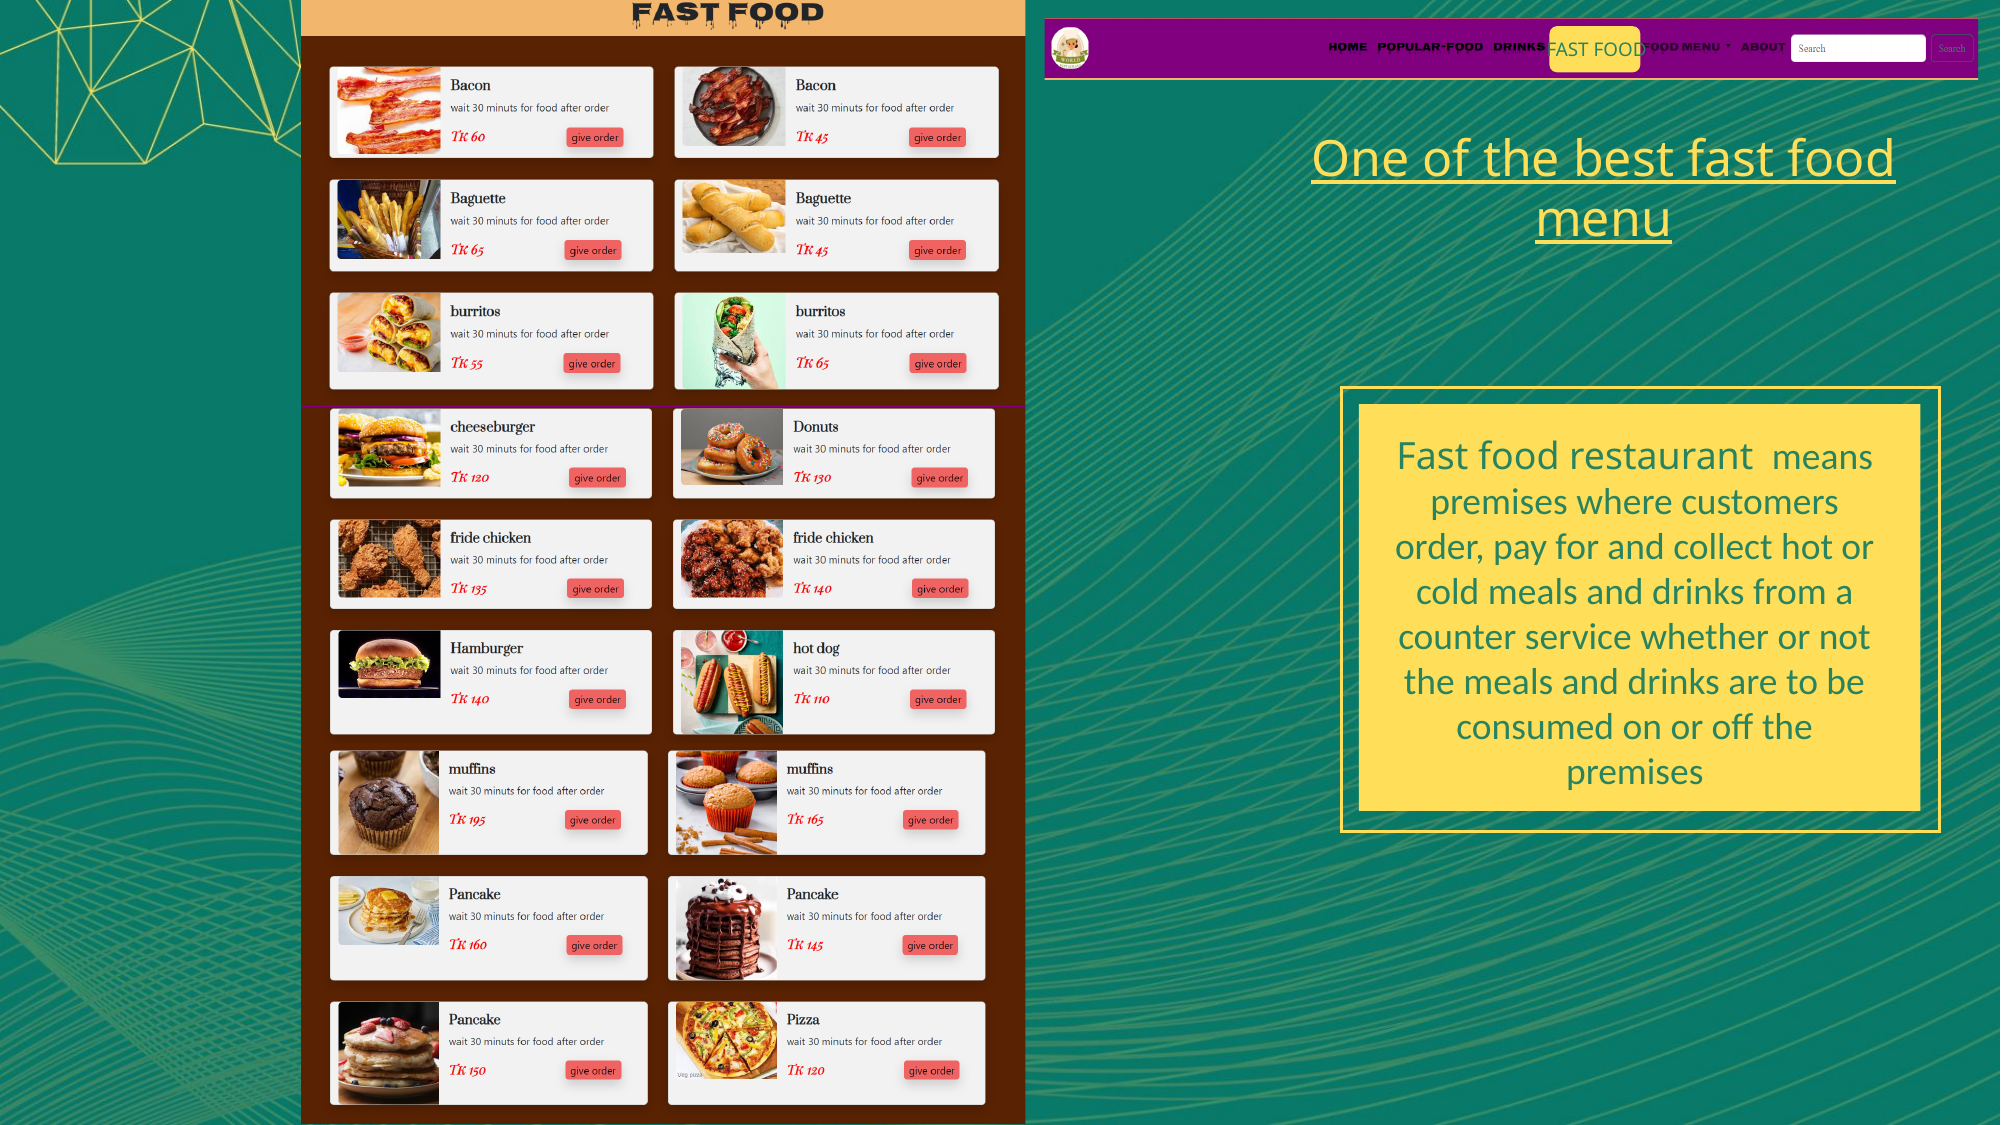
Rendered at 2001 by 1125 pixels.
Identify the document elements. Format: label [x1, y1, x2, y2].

text_box [300, 0, 1026, 1124]
picture [0, 0, 2000, 1125]
text_box [1341, 387, 1940, 832]
